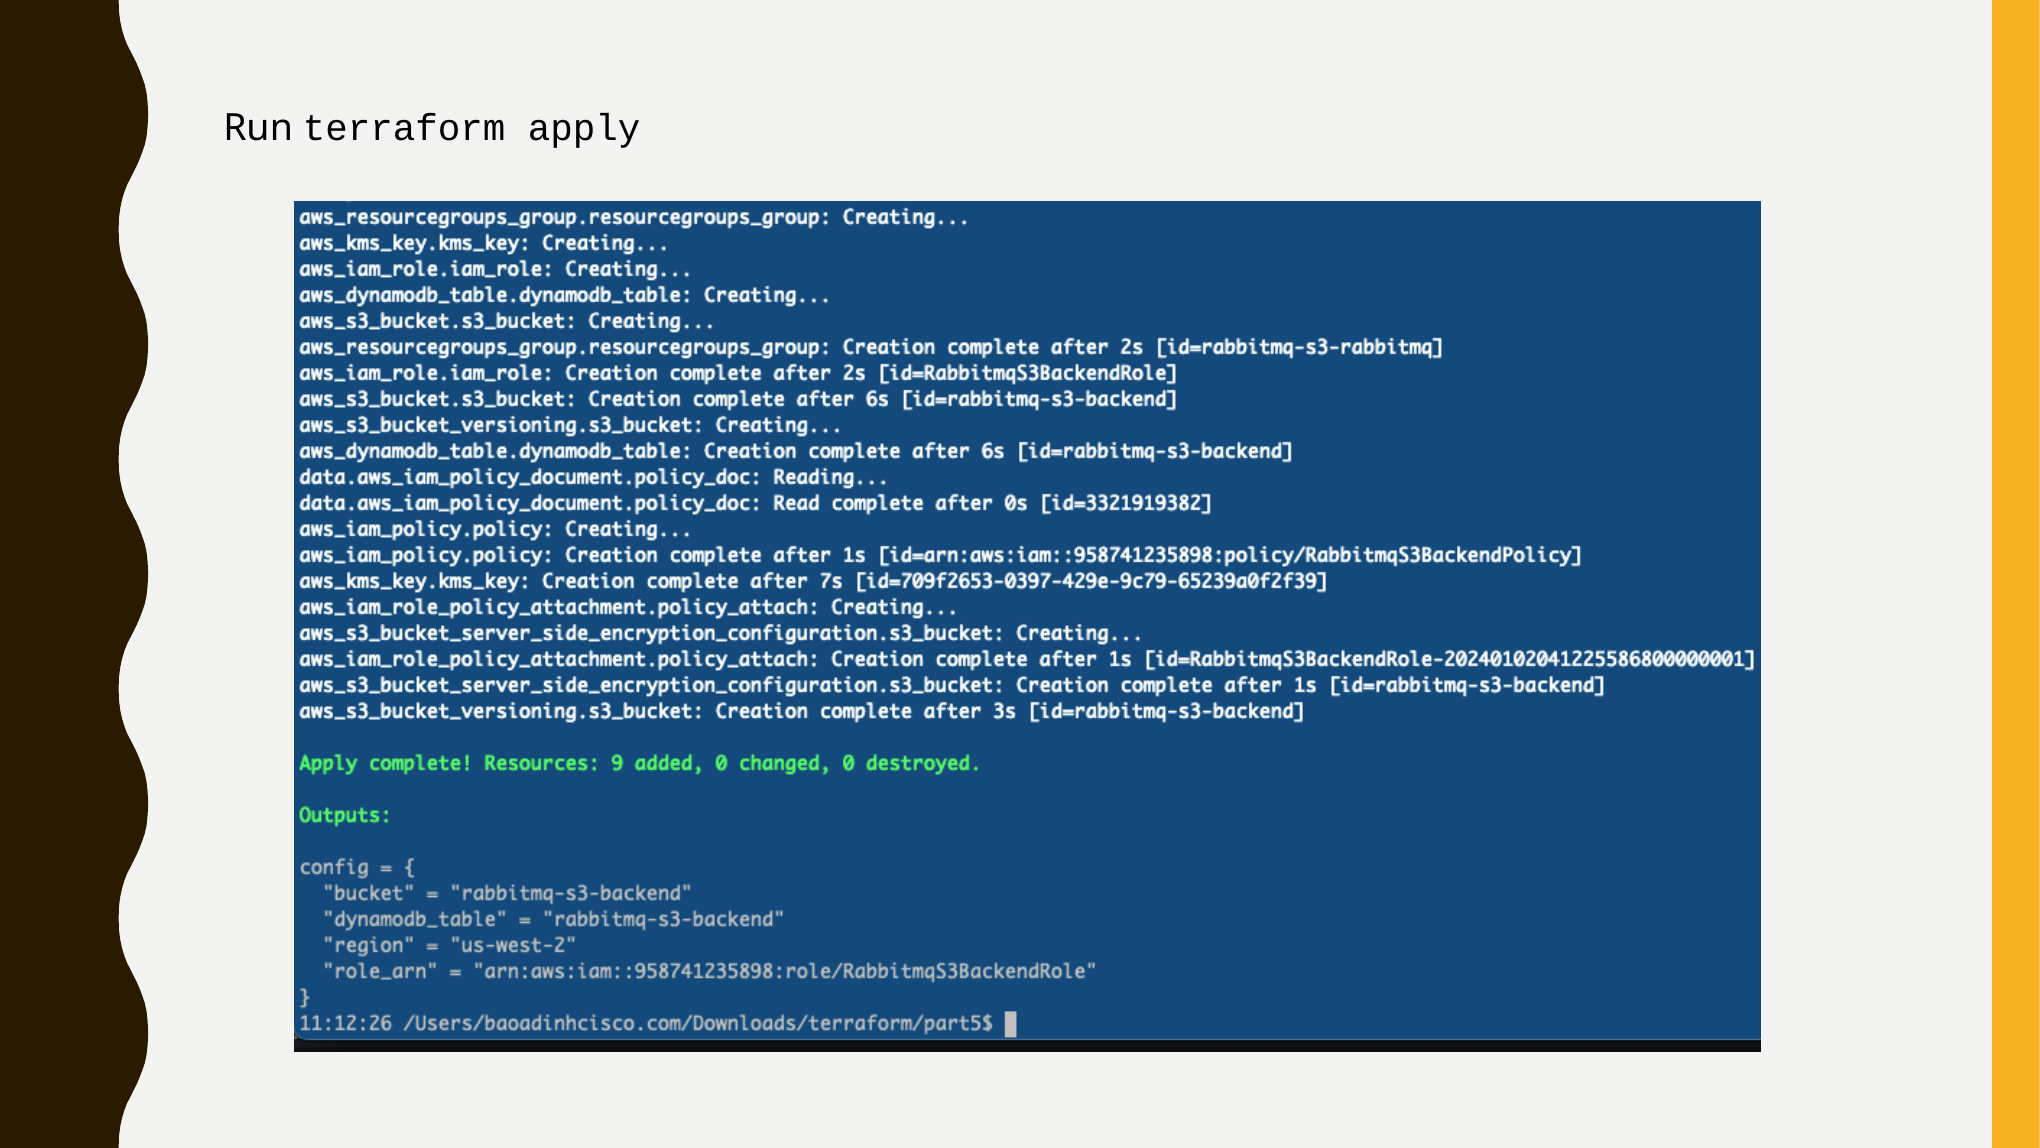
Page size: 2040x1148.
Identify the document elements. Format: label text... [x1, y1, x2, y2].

text_box Run terraform apply [208, 95, 656, 201]
picture [294, 201, 1761, 1052]
